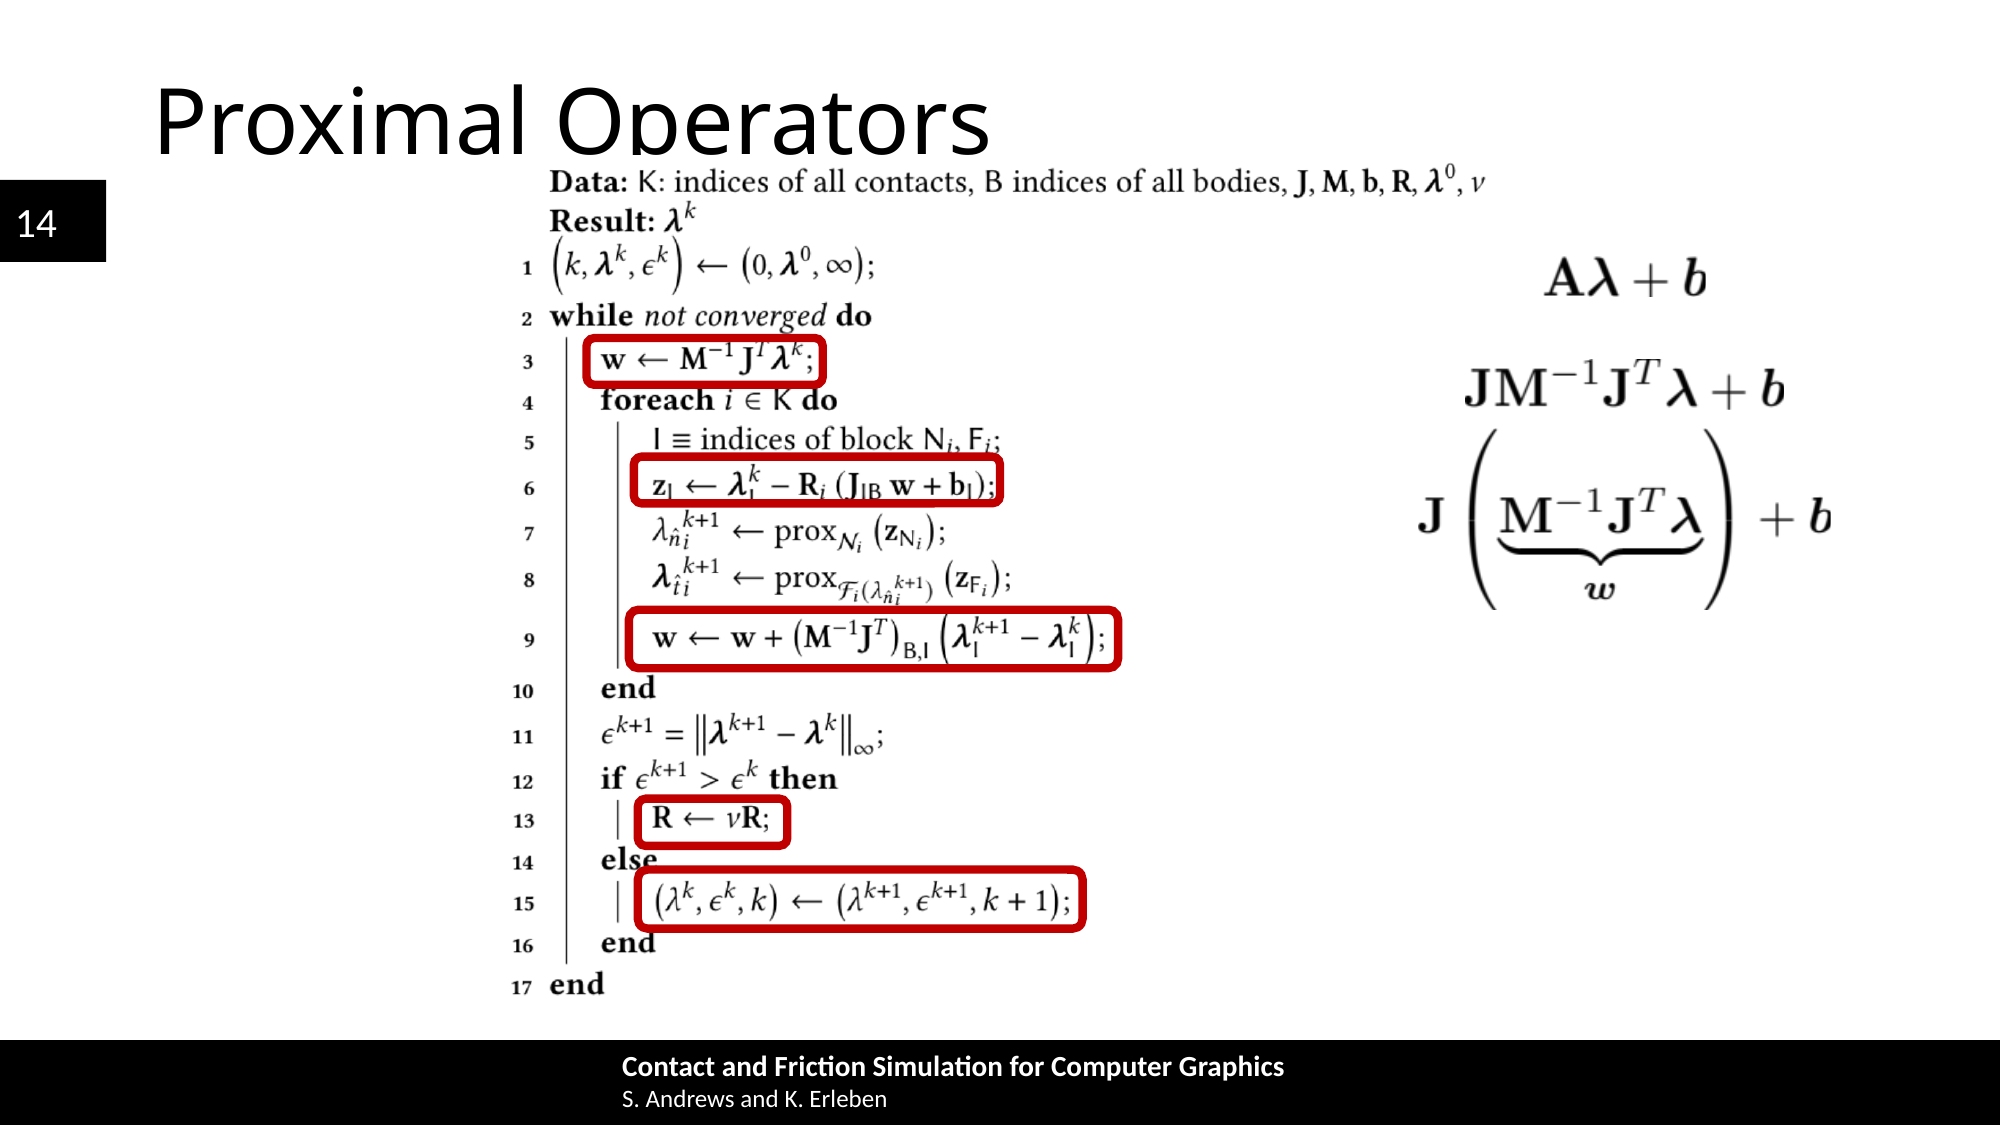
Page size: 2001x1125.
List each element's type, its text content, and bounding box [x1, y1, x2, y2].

picture [486, 155, 1831, 1015]
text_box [586, 337, 1001, 504]
title Proximal Operators [137, 59, 1863, 190]
picture [1543, 255, 1706, 297]
